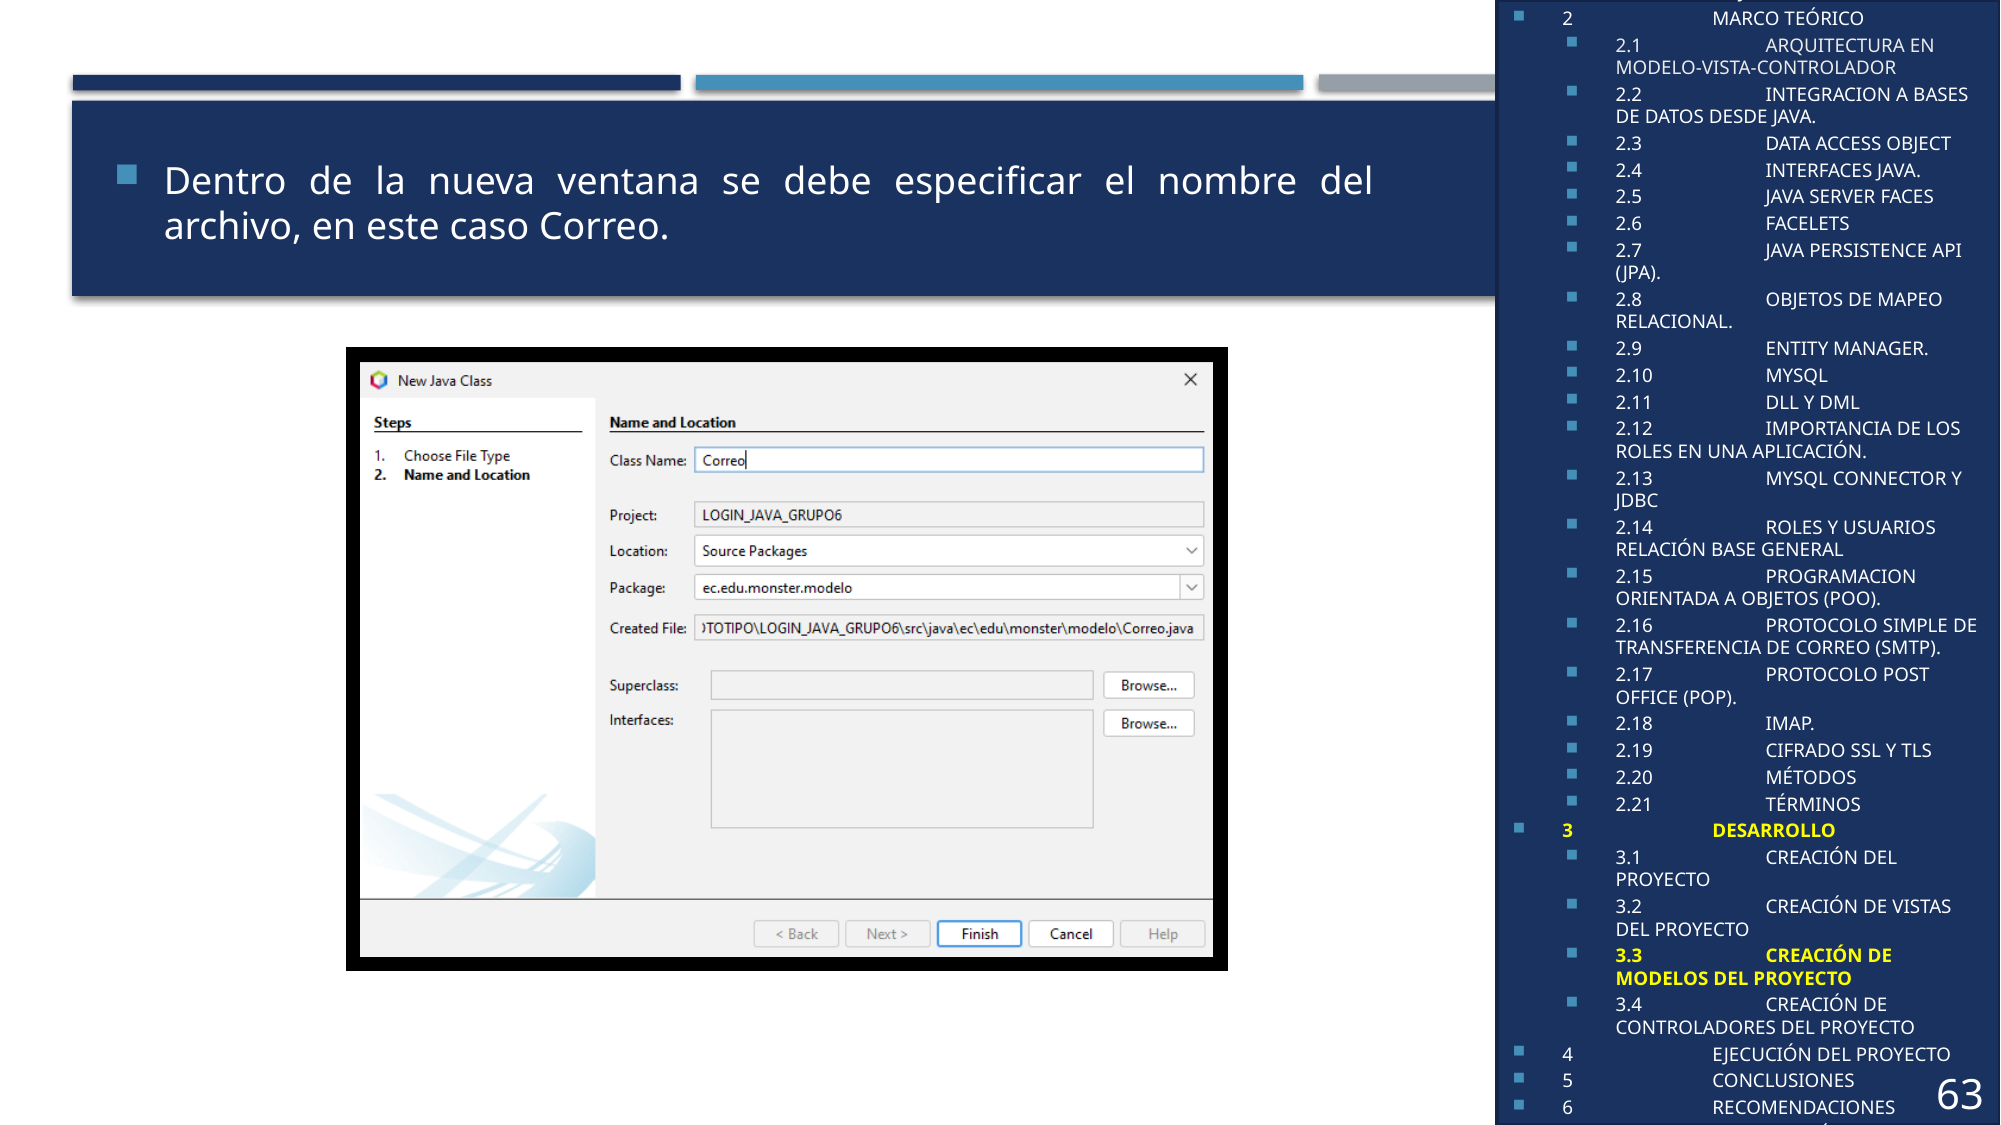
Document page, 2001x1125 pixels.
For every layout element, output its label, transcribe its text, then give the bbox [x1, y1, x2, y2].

picture [359, 361, 1214, 958]
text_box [1496, 0, 2000, 1125]
list Dentro de la nueva ventana se debe especificar el nombre del archivo, en este caso Correo. [98, 129, 1390, 274]
